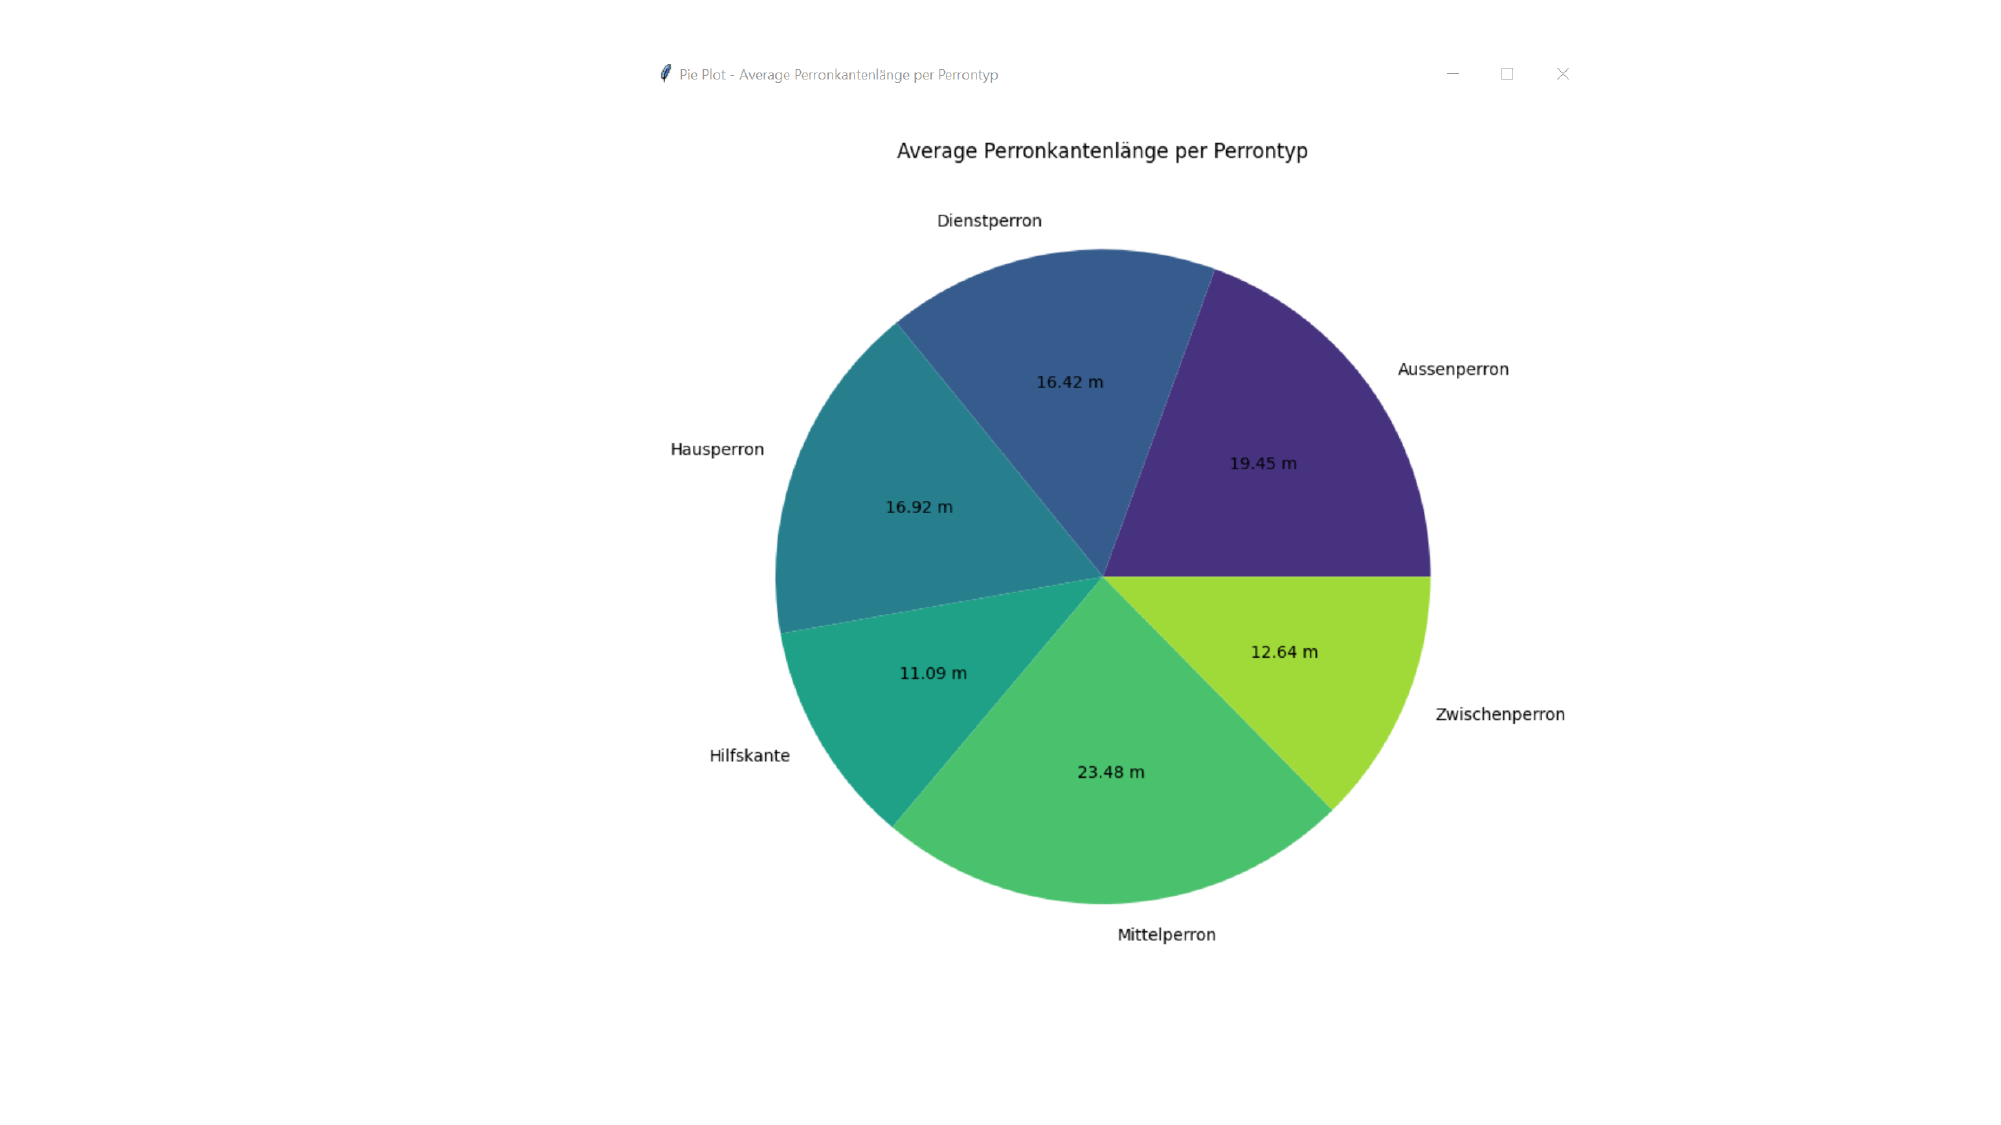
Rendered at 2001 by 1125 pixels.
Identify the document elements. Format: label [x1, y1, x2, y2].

list [652, 57, 1582, 1014]
